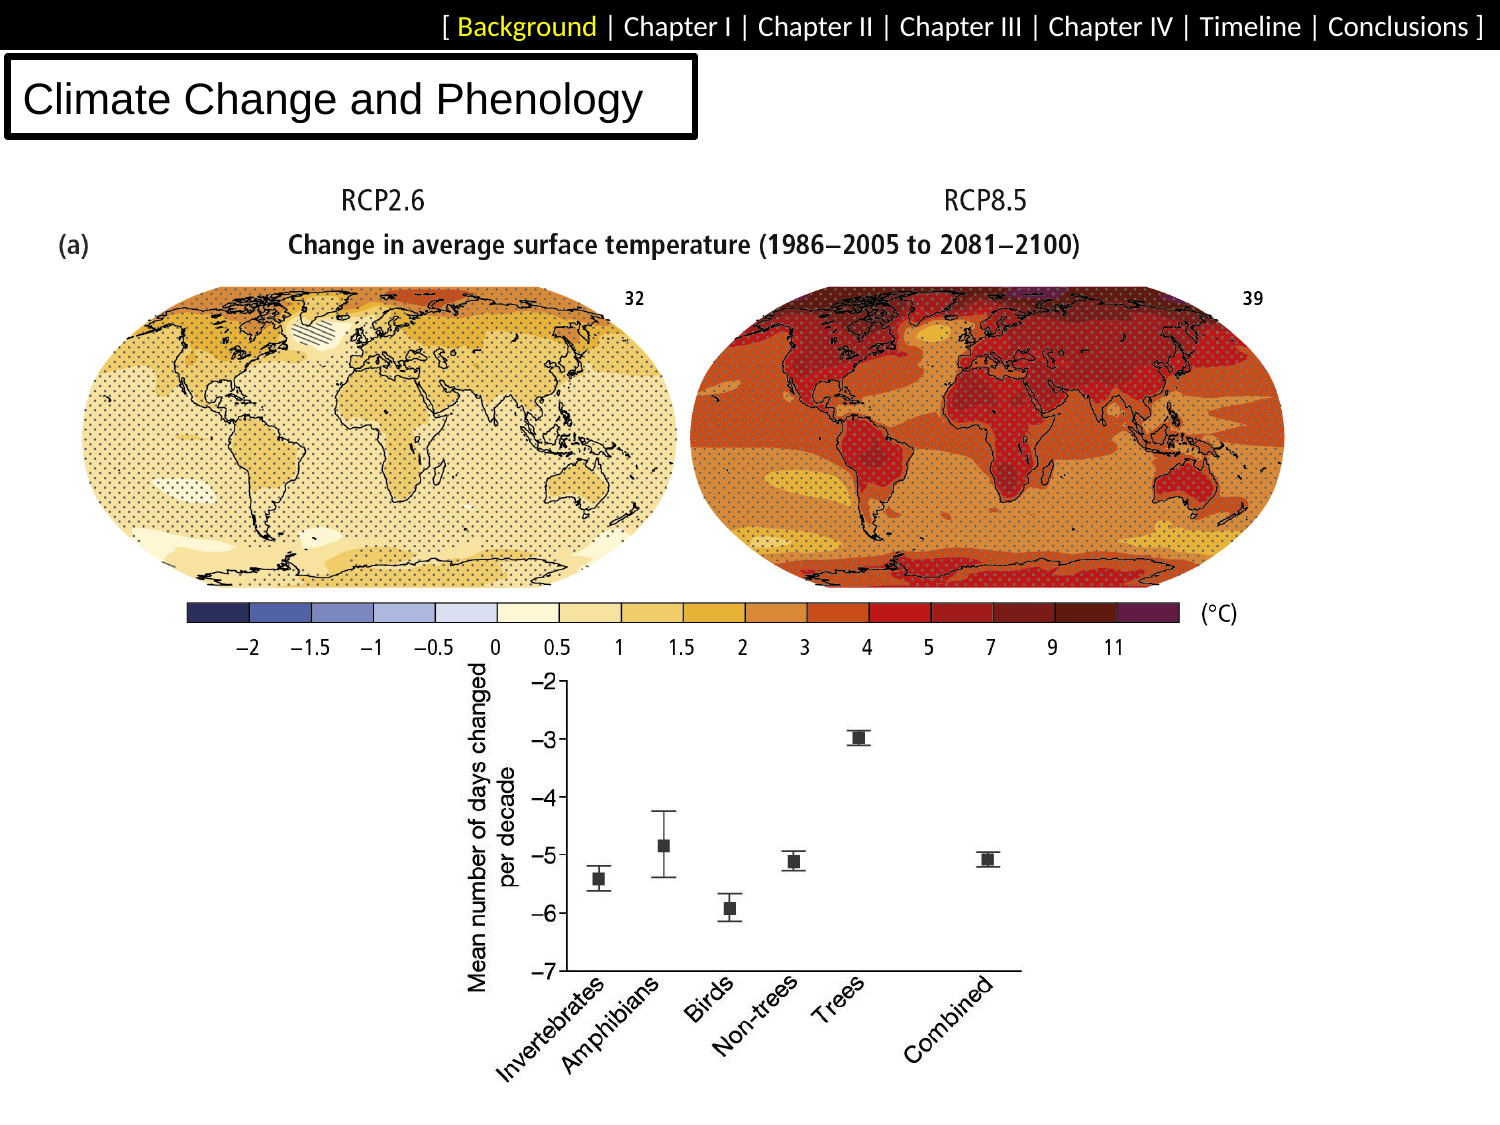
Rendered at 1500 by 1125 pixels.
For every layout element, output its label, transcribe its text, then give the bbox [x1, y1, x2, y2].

title Climate Change and Phenology [4, 53, 698, 140]
picture [44, 174, 1297, 1084]
